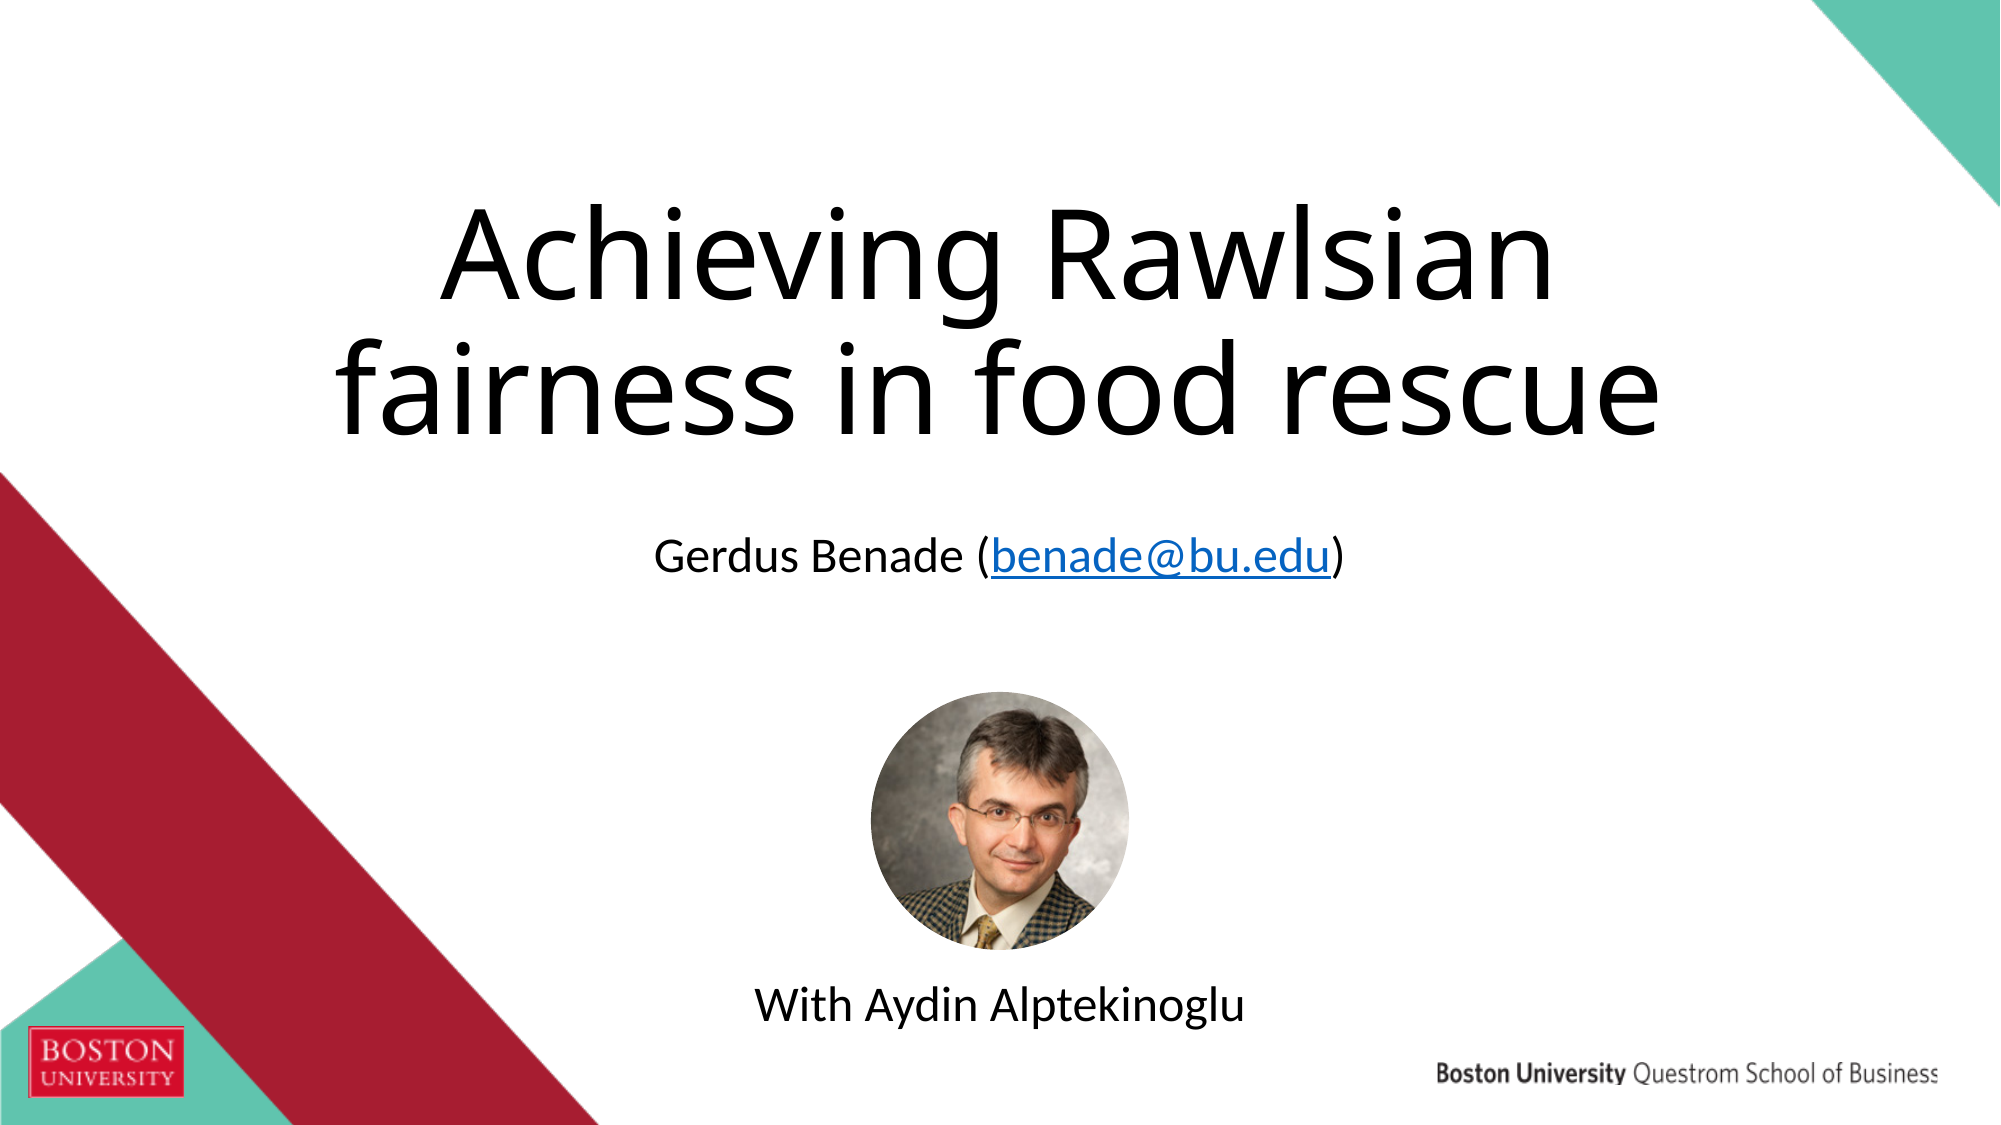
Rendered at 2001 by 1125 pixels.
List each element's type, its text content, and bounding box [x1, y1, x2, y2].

subtitle Gerdus Benade (benade@bu.edu) With Aydin Alptekinoglu [249, 521, 1750, 1059]
picture [870, 691, 1130, 950]
picture [0, 472, 675, 1125]
title Achieving Rawlsian fairness in food rescue [249, 184, 1750, 521]
picture [1721, 0, 2000, 245]
